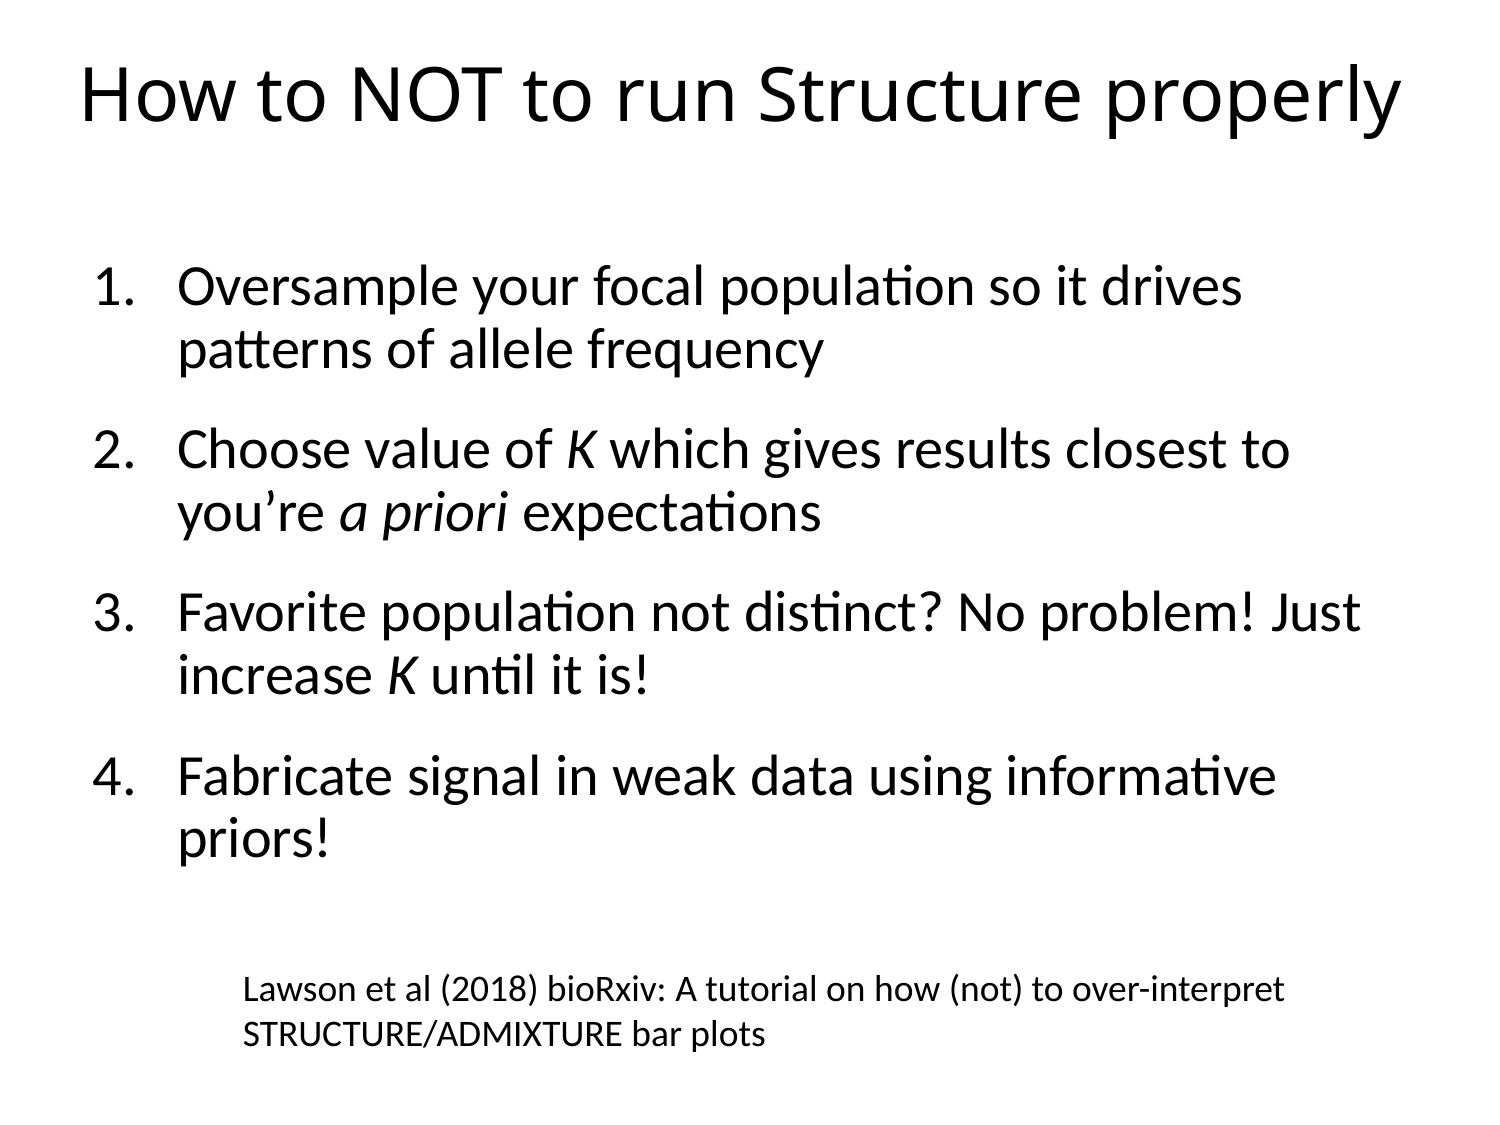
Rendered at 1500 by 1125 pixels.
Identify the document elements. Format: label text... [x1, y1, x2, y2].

text_box Lawson et al (2018) bioRxiv: A tutorial on how (not) to over-interpret STRUCTURE/ADMIXTURE bar plots [228, 956, 1303, 1062]
text_box Oversample your focal population so it drives patterns of allele frequency Choose value of K which gives results closest to you’re a priori expectations Favorite population not distinct? No problem! Just increase K until it is! Fabricate signal in weak data using informative priors! [77, 153, 1453, 947]
title How to NOT to run Structure properly [64, 41, 1475, 153]
